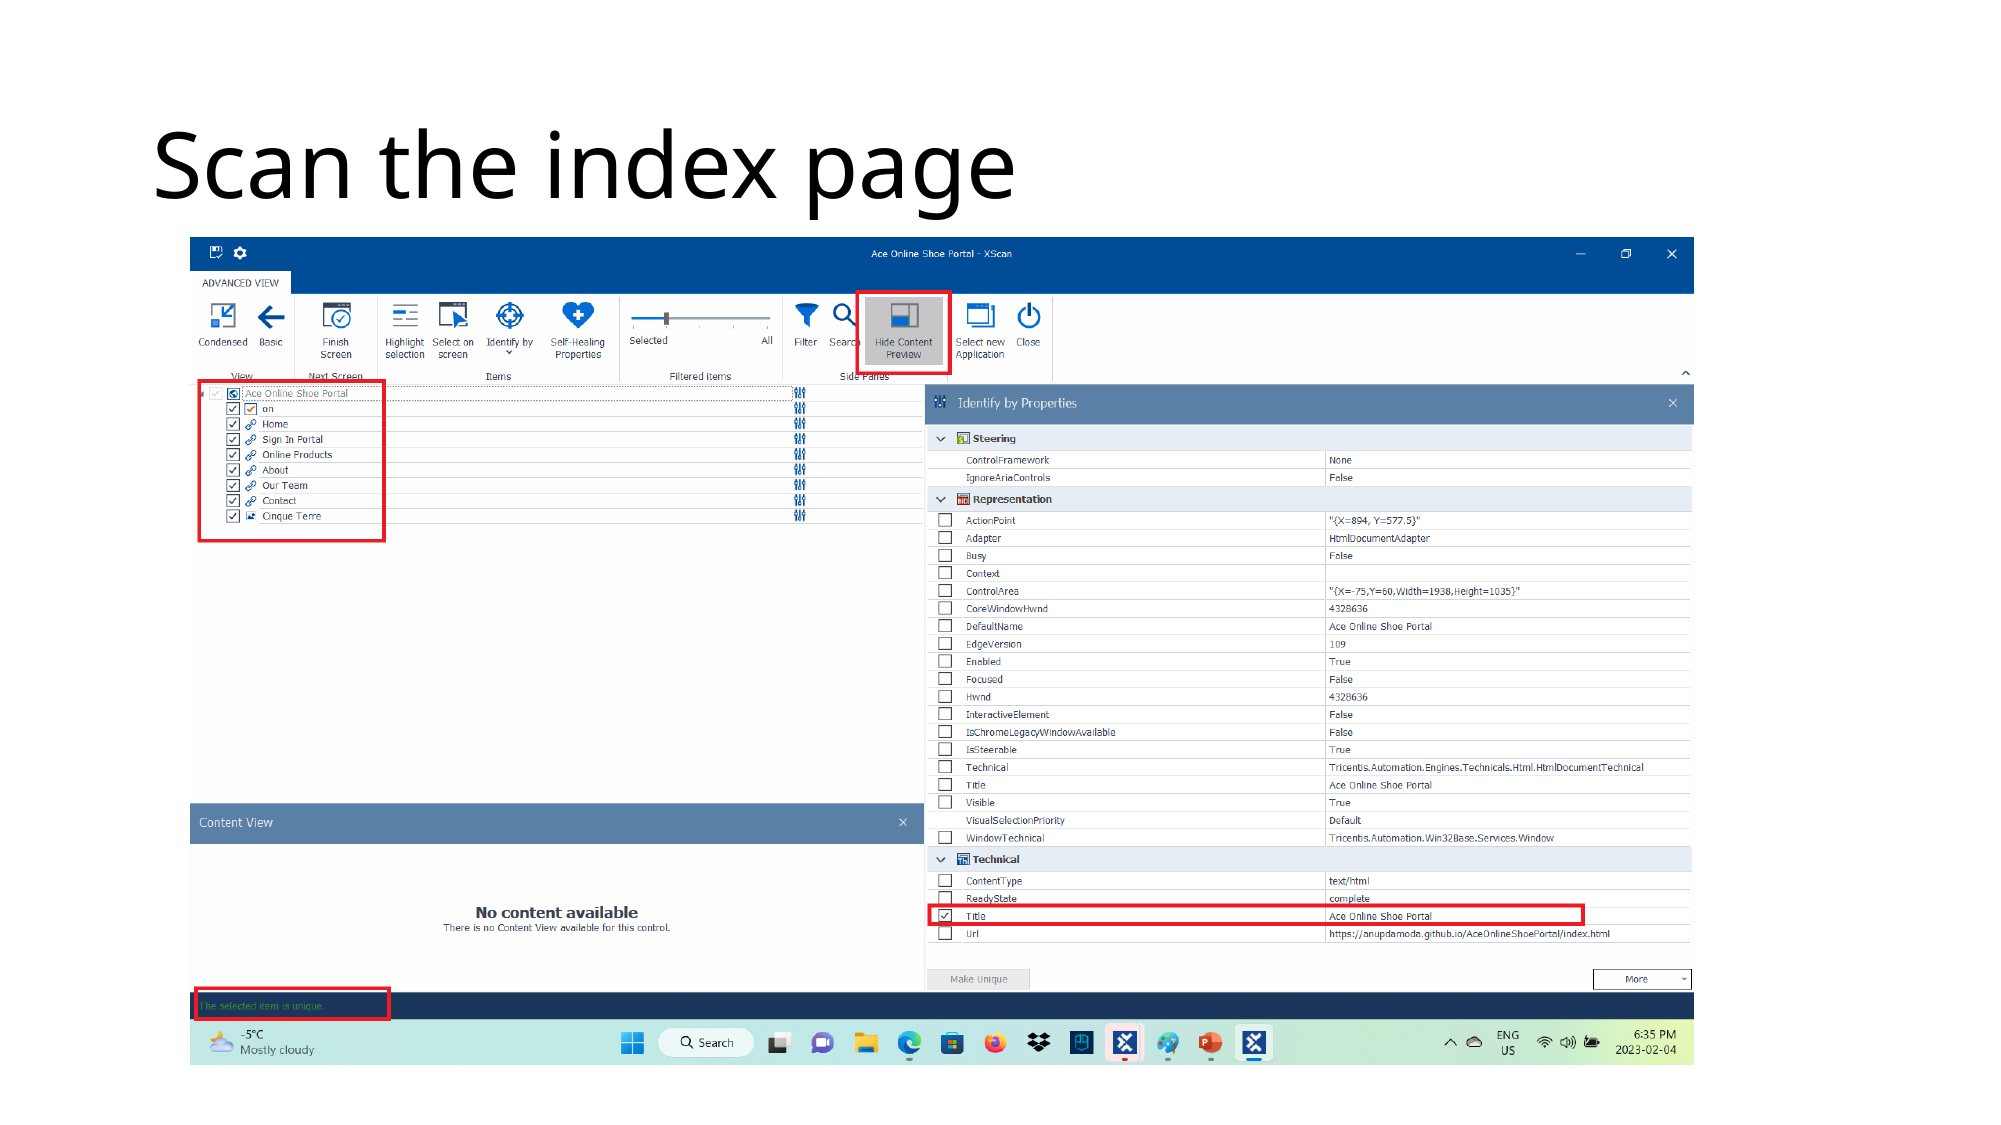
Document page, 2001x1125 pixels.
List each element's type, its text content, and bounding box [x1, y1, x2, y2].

picture [190, 237, 1694, 1065]
title Scan the index page [137, 59, 1863, 278]
